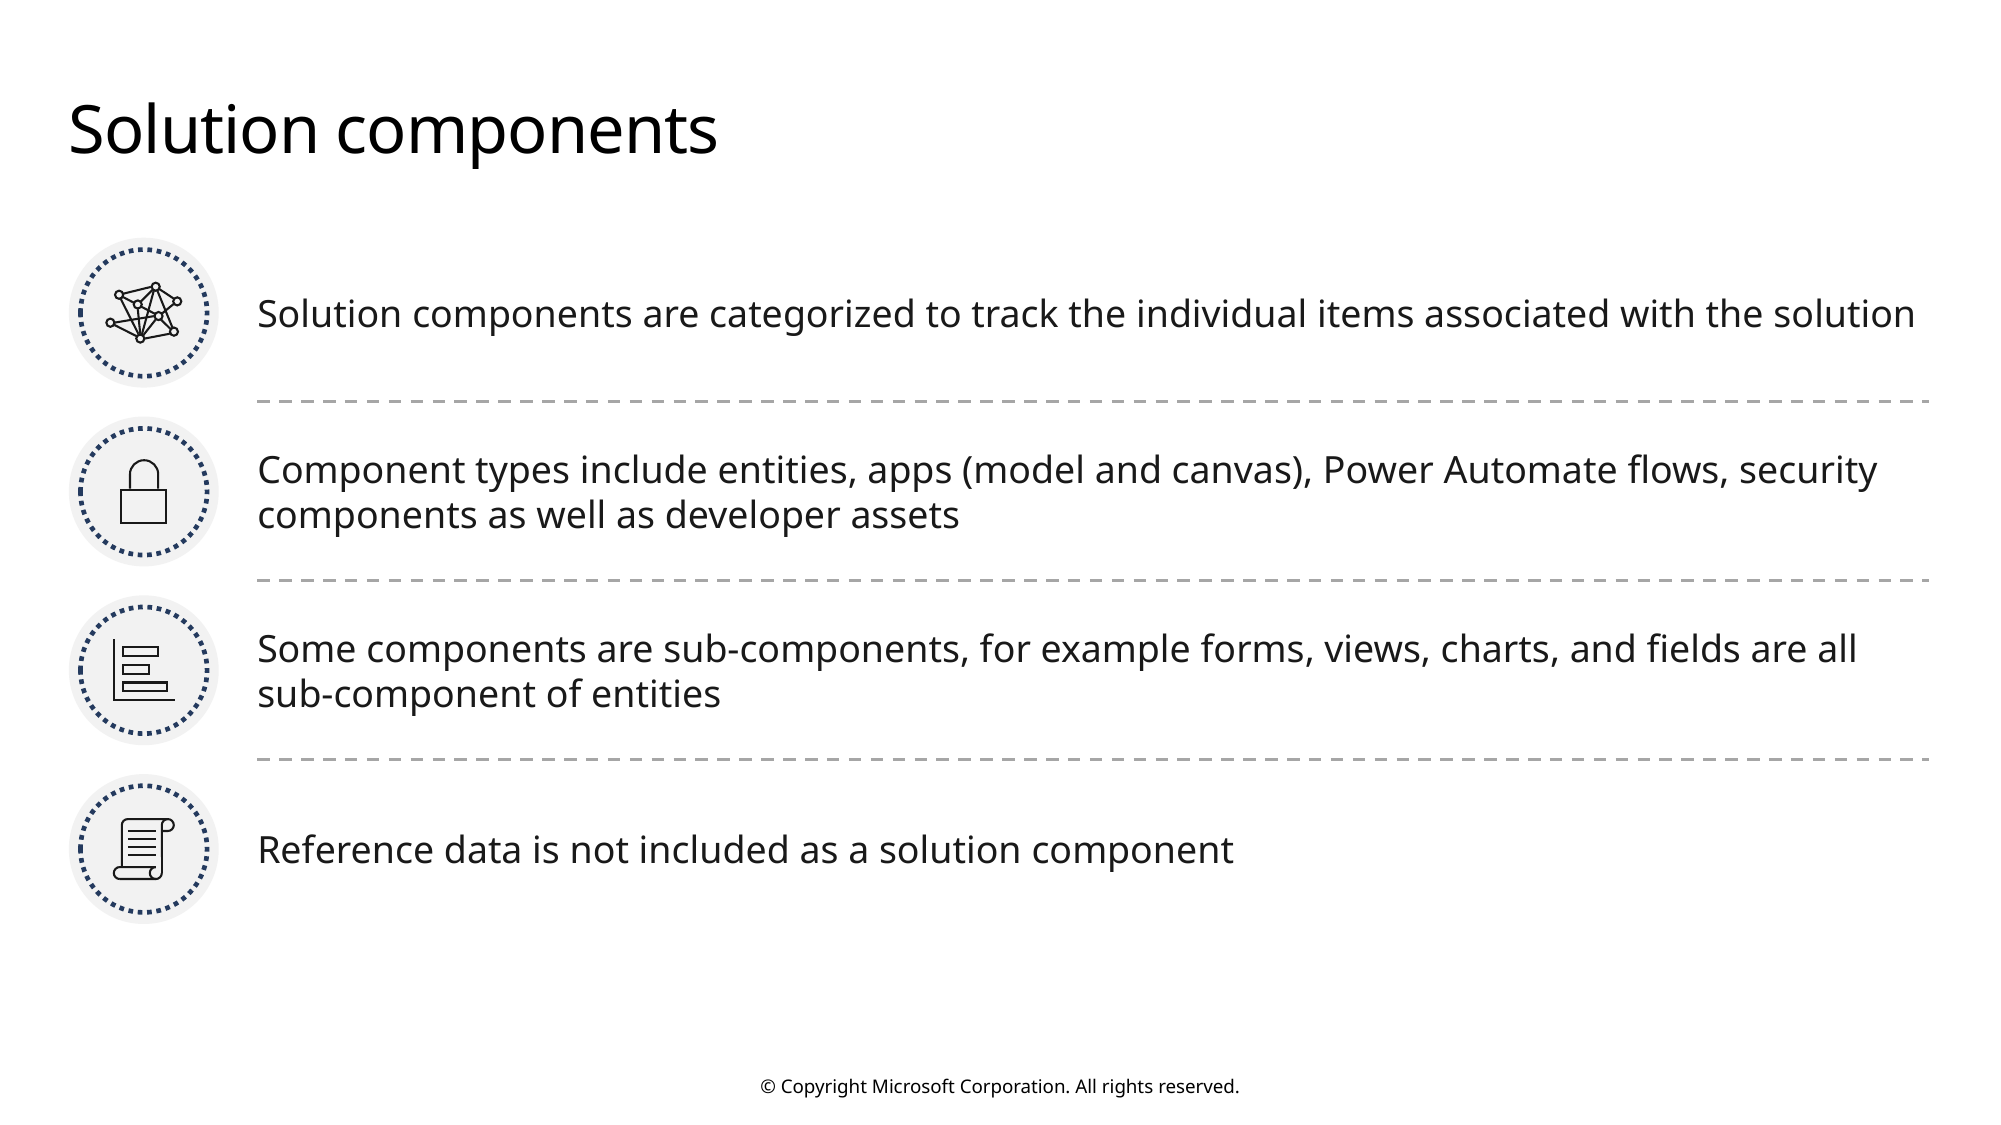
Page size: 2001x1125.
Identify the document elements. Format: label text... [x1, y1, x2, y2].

list Reference data is not included as a solution component [257, 775, 1932, 923]
picture [68, 237, 219, 388]
picture [68, 594, 219, 746]
title Solution components [68, 72, 1930, 184]
list Some components are sub-components, for example forms, views, charts, and fields are all sub-component of entities [257, 596, 1932, 744]
picture [68, 416, 219, 567]
list Solution components are categorized to track the individual items associated with the solution [257, 238, 1932, 386]
picture [68, 773, 219, 925]
list Component types include entities, apps (model and canvas), Power Automate flows, security components as well as developer assets [257, 417, 1932, 565]
